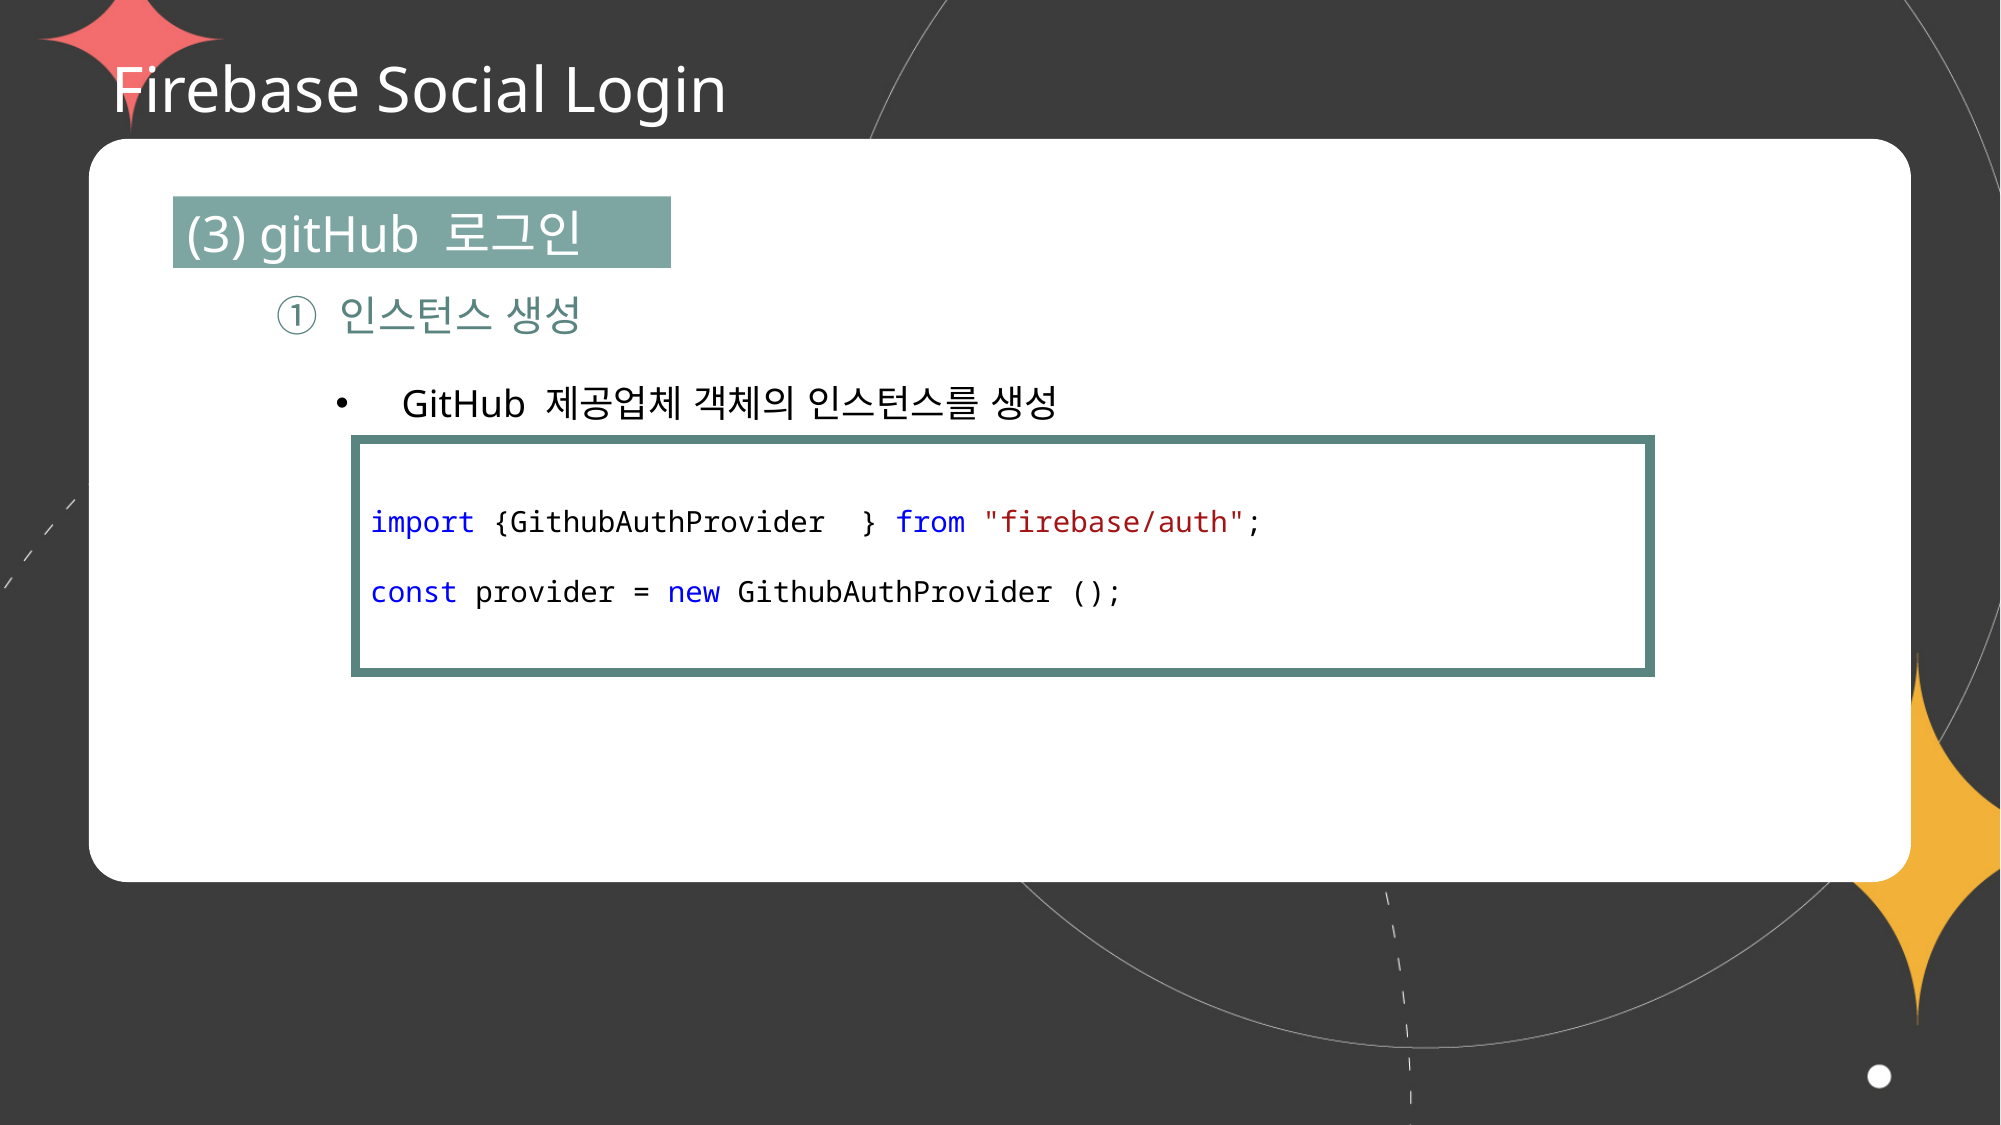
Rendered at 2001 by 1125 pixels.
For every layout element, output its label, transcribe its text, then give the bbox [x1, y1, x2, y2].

text_box import {GithubAuthProvider } from "firebase/auth"; const provider = new GithubAuthProvider (); [355, 438, 1651, 673]
text_box (3) gitHub 로그인 [172, 195, 672, 269]
text_box GitHub 제공업체 객체의 인스턴스를 생성 [320, 350, 1795, 433]
title Firebase Social Login [96, 50, 1069, 135]
text_box ① 인스턴스 생성 [261, 279, 734, 351]
picture [0, 0, 2001, 1125]
